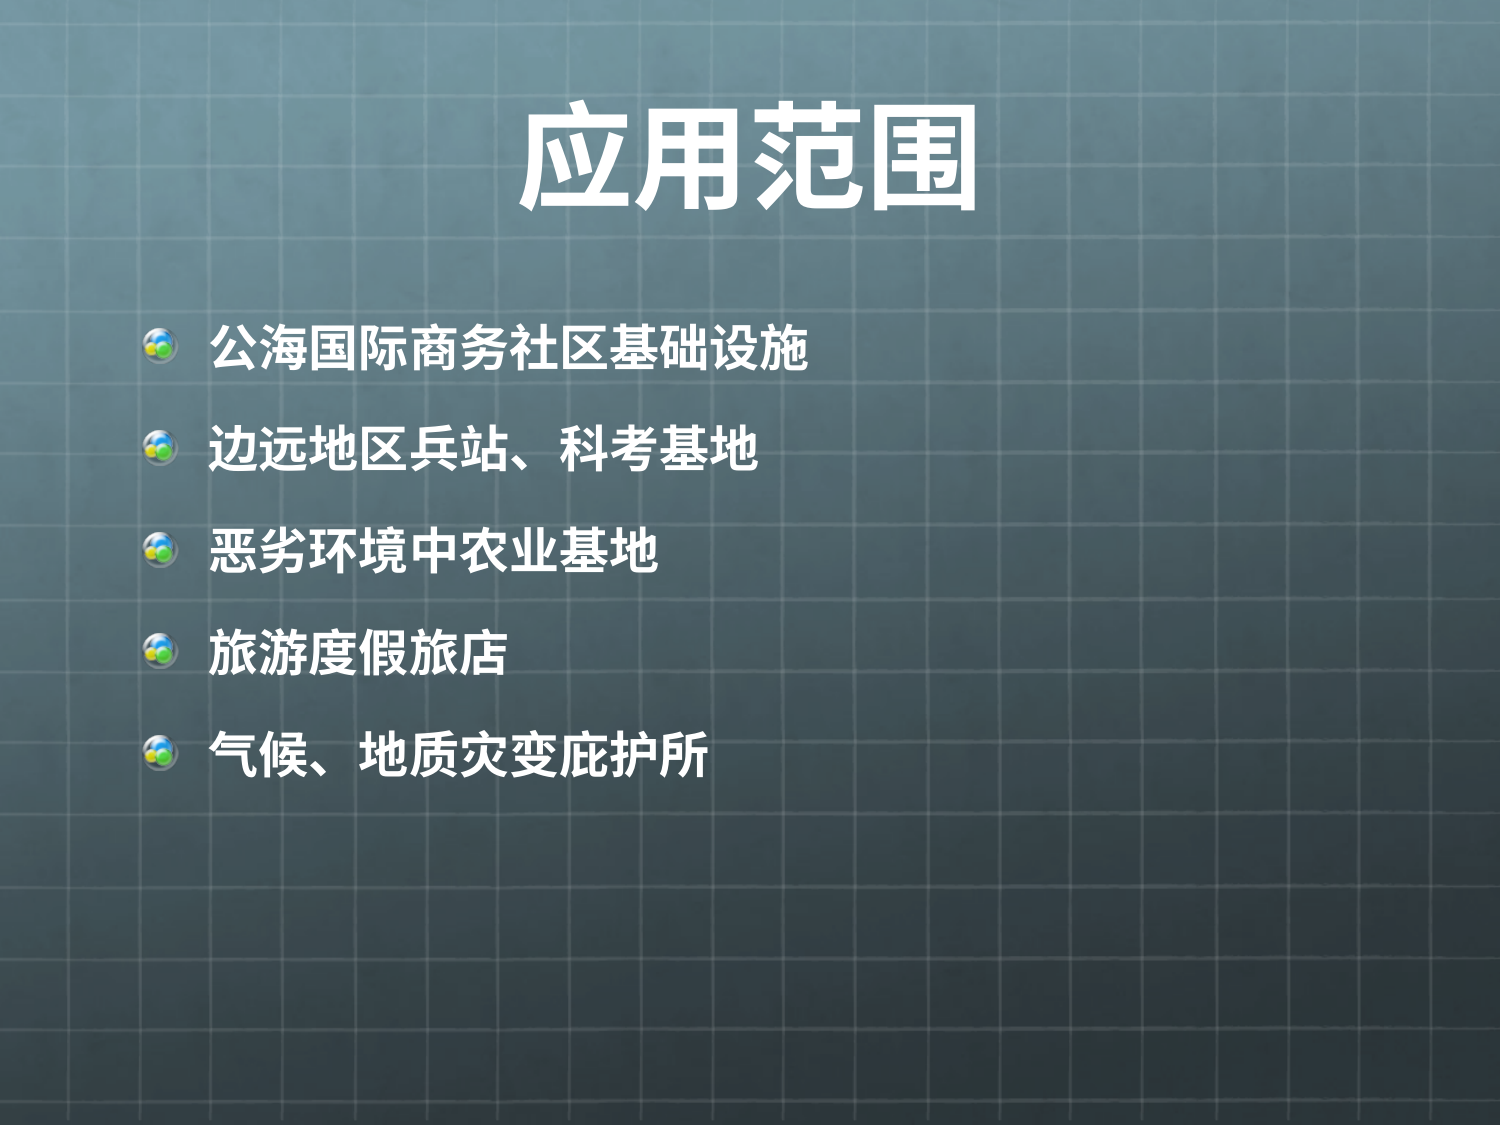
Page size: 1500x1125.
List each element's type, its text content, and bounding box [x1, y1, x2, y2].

list 公海国际商务社区基础设施 边远地区兵站、科考基地 恶劣环境中农业基地 旅游度假旅店 气候、地质灾变庇护所 [127, 308, 1372, 958]
picture [0, 0, 1500, 1125]
title 应用范围 [127, 17, 1372, 289]
